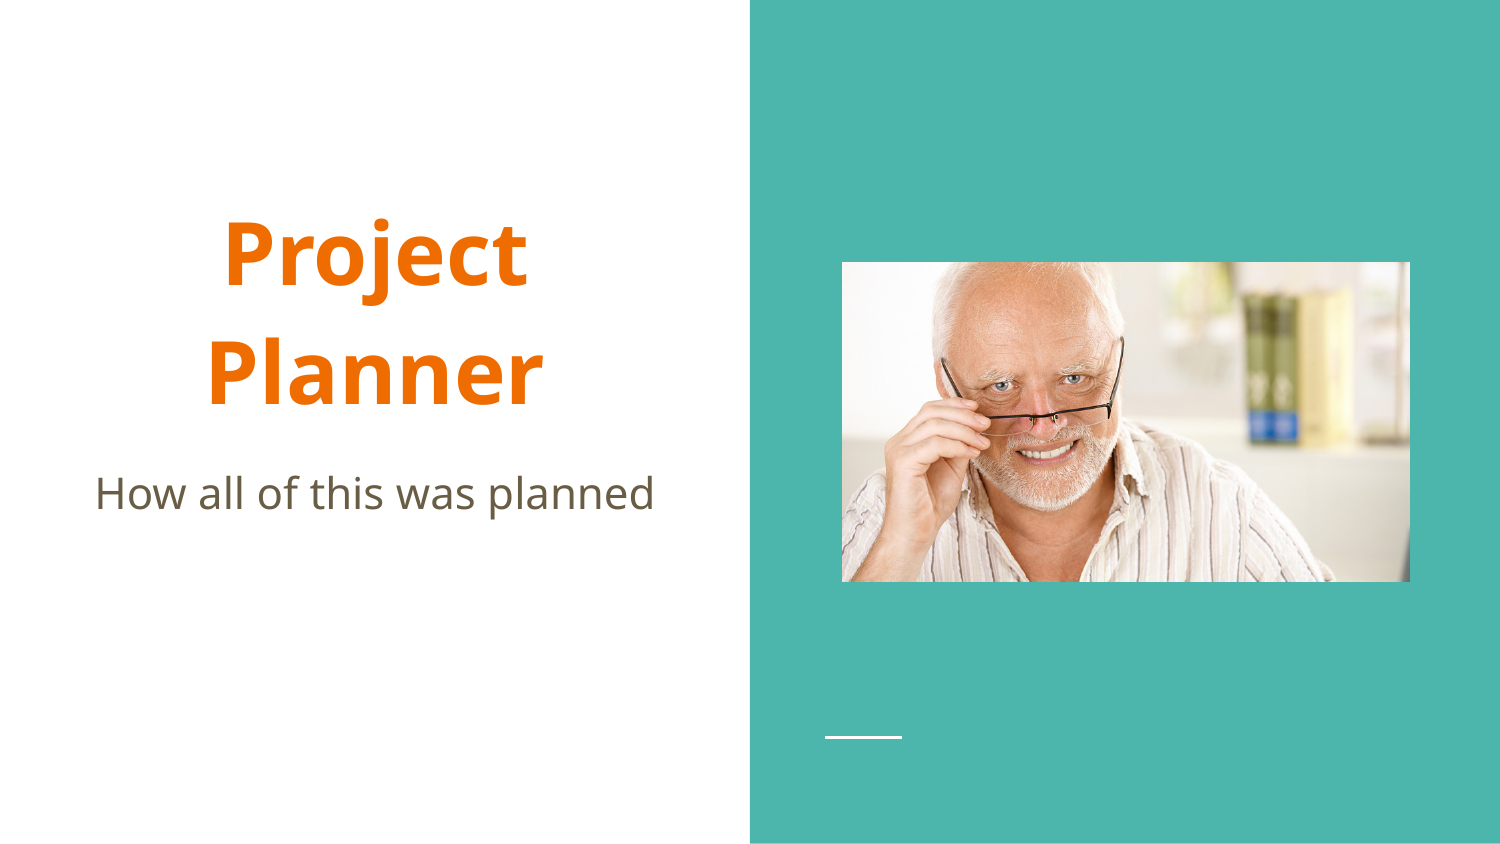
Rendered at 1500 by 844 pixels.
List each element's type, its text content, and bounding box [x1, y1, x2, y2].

picture [841, 262, 1410, 582]
subtitle How all of this was planned [43, 447, 708, 650]
title Project Planner [43, 170, 708, 446]
